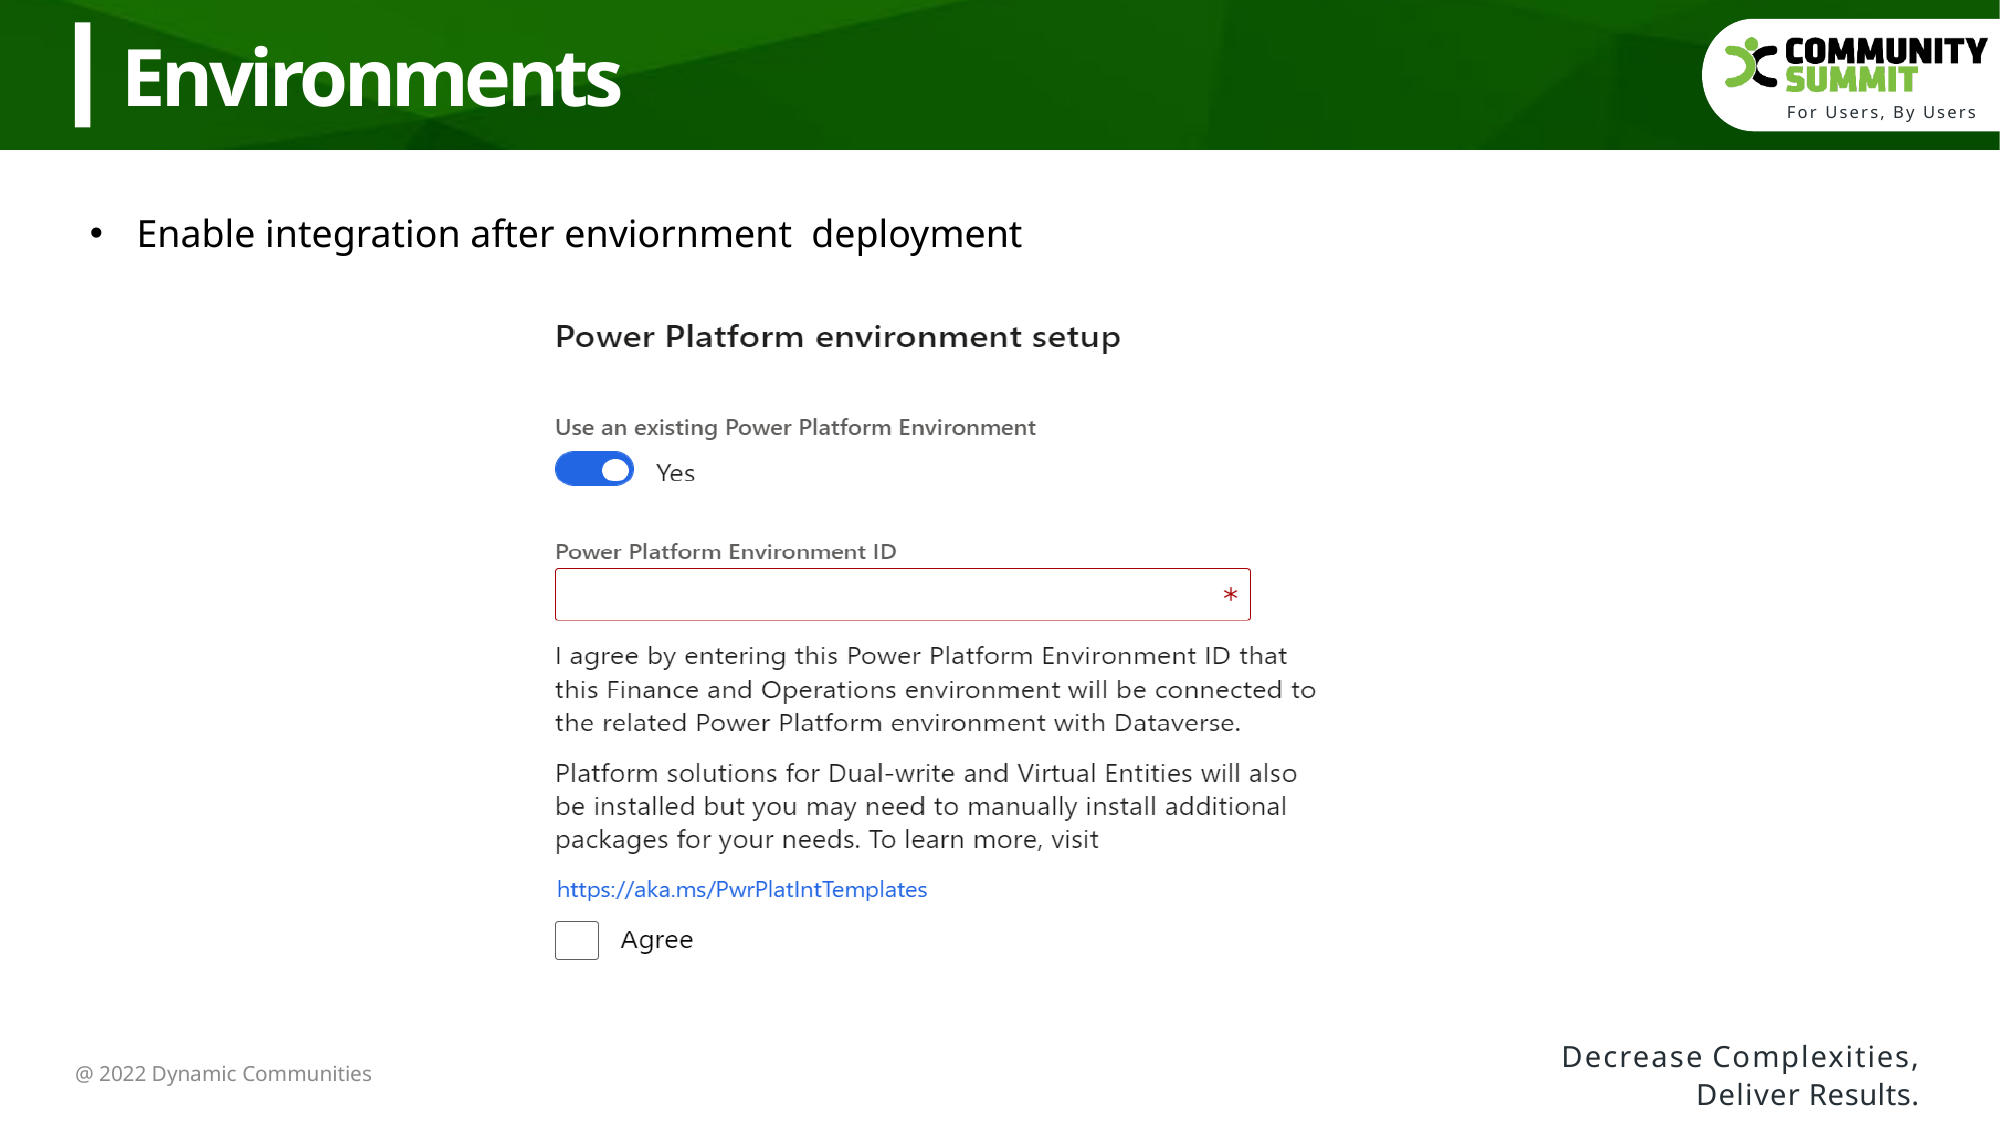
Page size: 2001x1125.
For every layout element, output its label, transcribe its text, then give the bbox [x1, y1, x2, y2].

picture [0, 0, 2000, 150]
picture [1725, 37, 1988, 92]
list Enable integration after enviornment deployment [75, 179, 1925, 1023]
picture [501, 307, 1608, 968]
list Environments [121, 26, 1558, 124]
